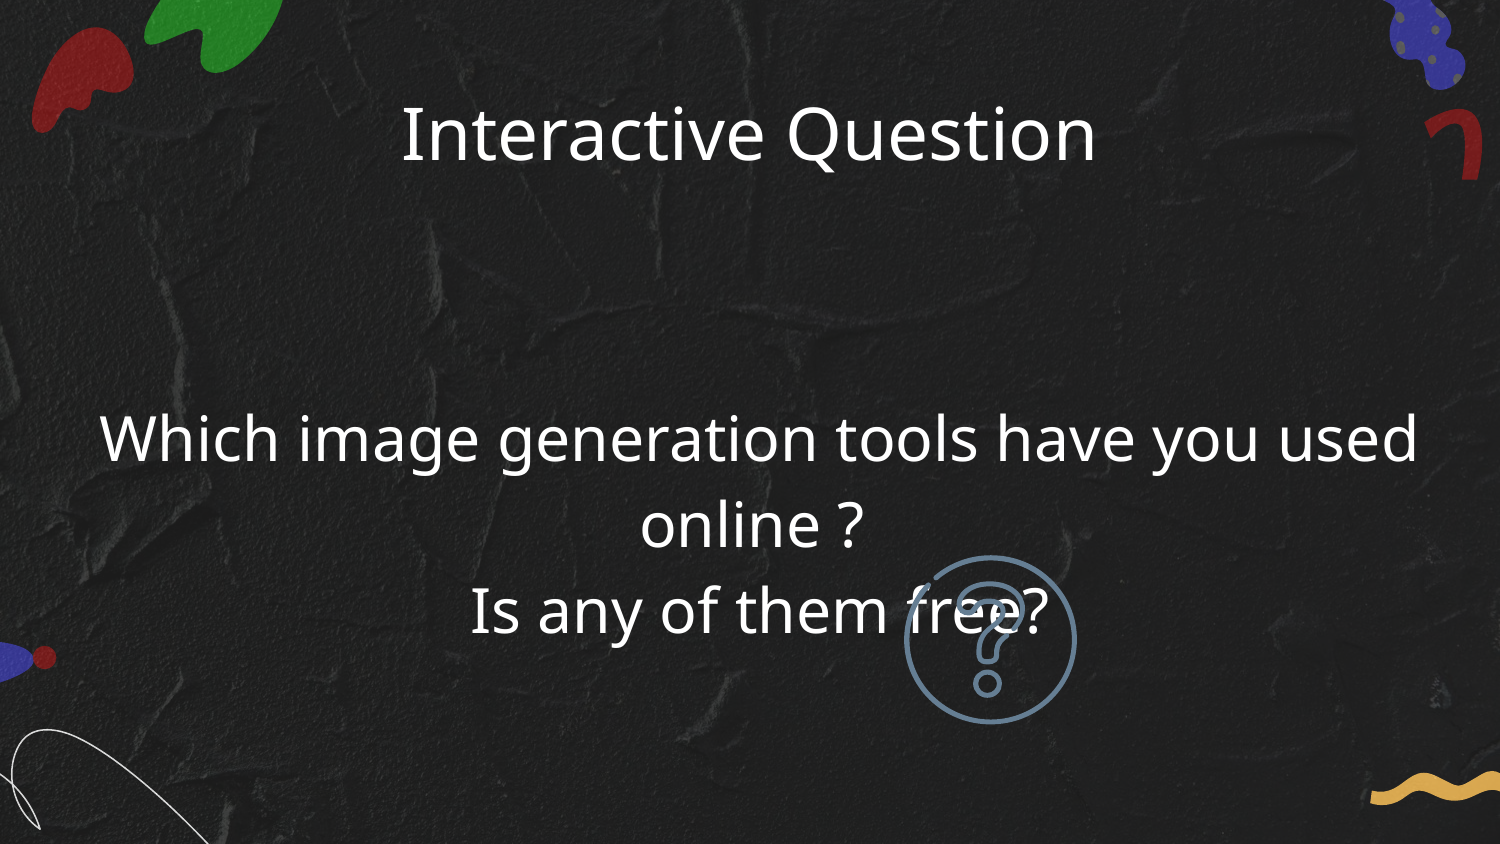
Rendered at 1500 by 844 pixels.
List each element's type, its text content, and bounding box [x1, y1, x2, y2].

title Interactive Question [118, 72, 1382, 167]
list Which image generation tools have you used online ? Is any of them free? [30, 211, 1491, 556]
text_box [903, 554, 1078, 725]
